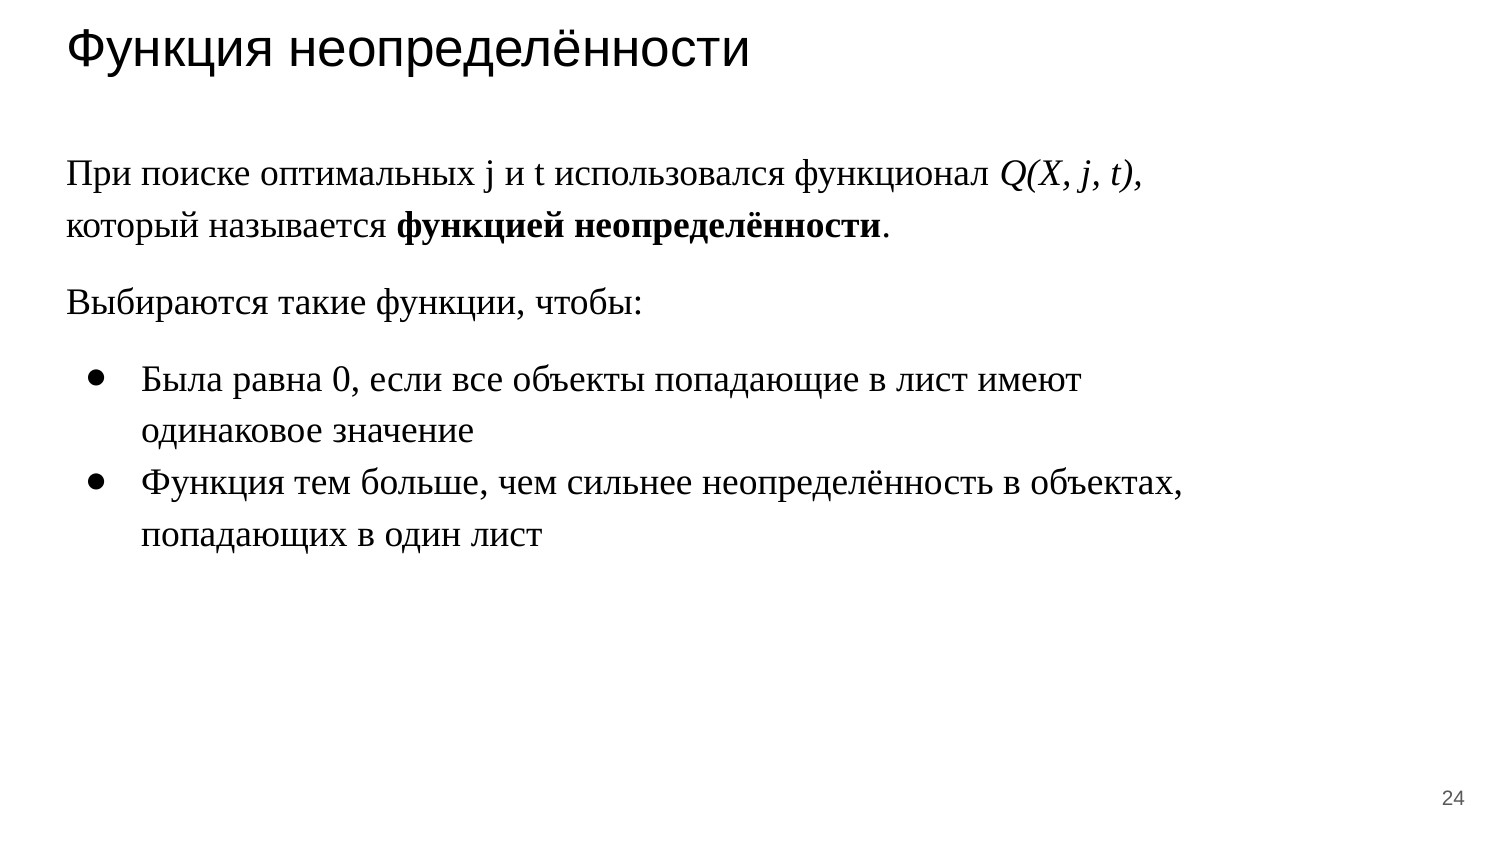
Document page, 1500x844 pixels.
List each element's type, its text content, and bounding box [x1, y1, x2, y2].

list При поиске оптимальных j и t использовался функционал Q(X, j, t), который называется функцией неопределённости. Выбираются такие функции, чтобы: Была равна 0, если все объекты попадающие в лист имеют одинаковое значение Функция тем больше, чем сильнее неопределённость в объектах, попадающих в один лист [51, 126, 1281, 687]
title Функция неопределённости [51, 0, 1449, 92]
slide_number ‹#› [1389, 764, 1480, 830]
